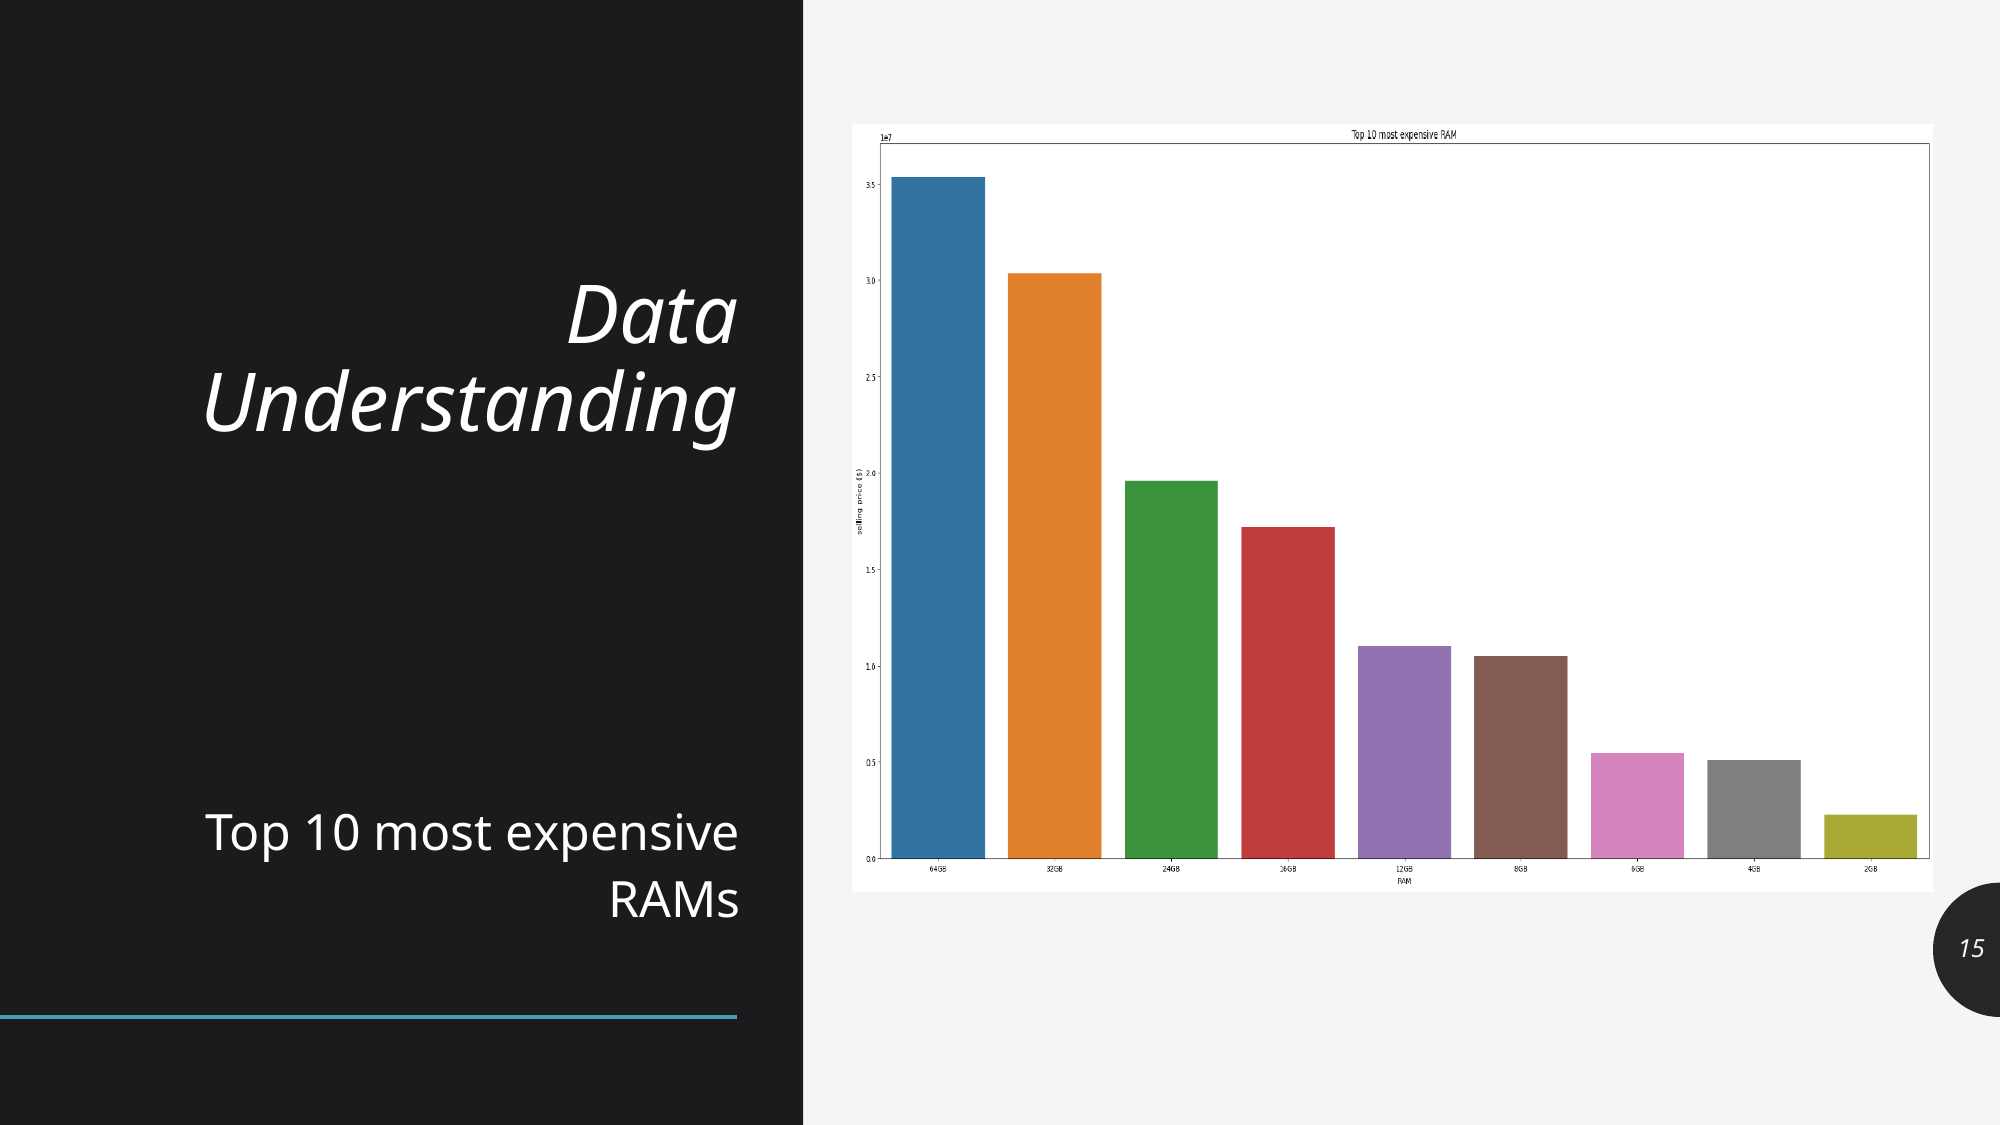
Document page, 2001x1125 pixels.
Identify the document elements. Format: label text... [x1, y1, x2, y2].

picture [852, 124, 1933, 892]
list Top 10 most expensive RAMs [95, 785, 756, 944]
slide_number 15 [1933, 919, 2000, 980]
title Data Understanding [125, 91, 754, 457]
